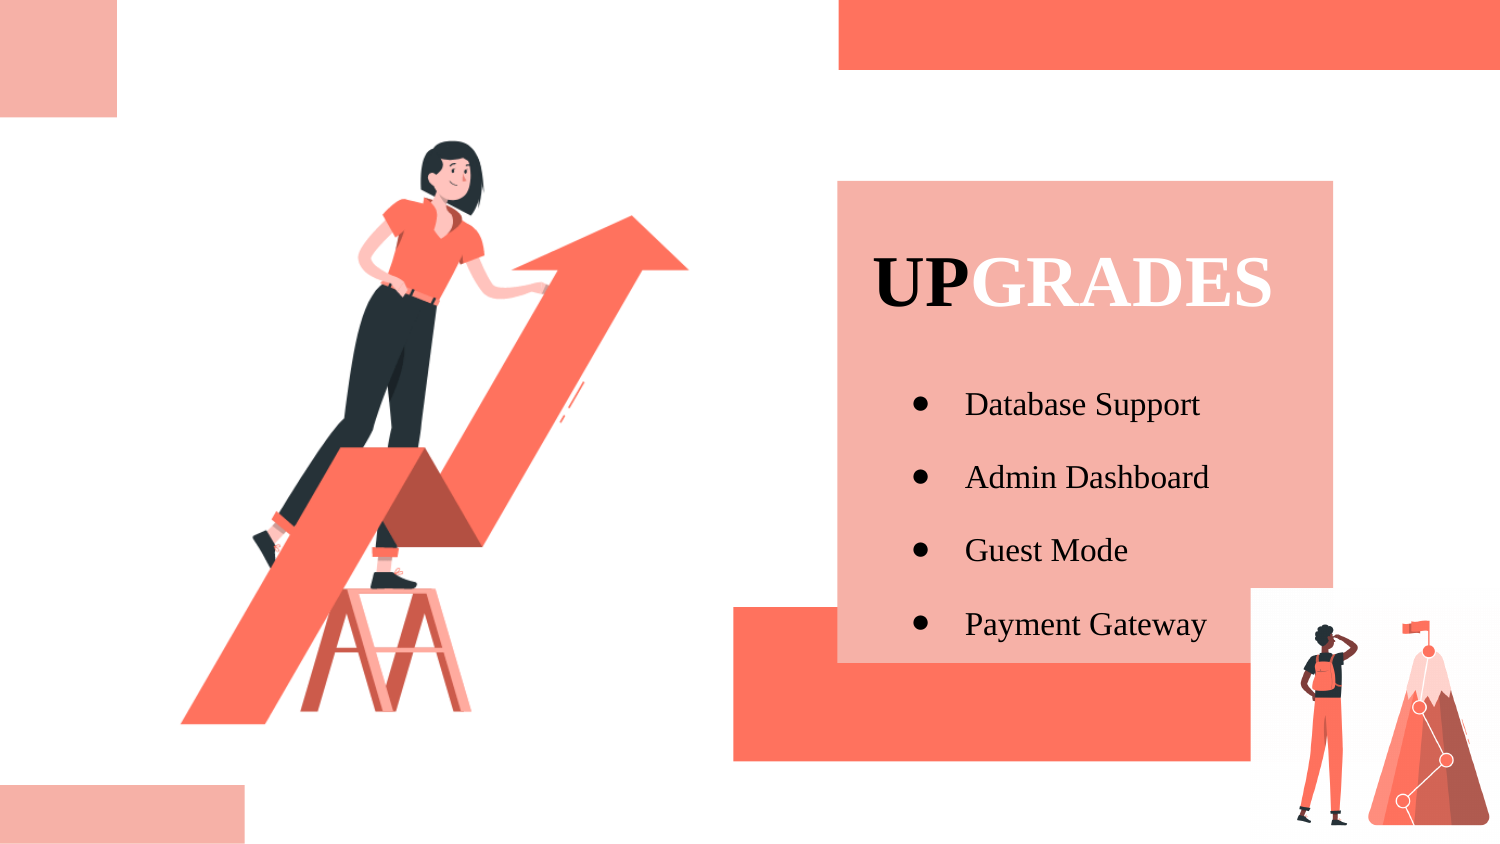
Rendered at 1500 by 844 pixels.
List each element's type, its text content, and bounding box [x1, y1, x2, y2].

picture [129, 112, 725, 748]
picture [1250, 587, 1500, 844]
text_box [837, 180, 1334, 663]
title UPGRADES [837, 234, 1310, 338]
list Database Support Admin Dashboard Guest Mode Payment Gateway [874, 366, 1316, 730]
